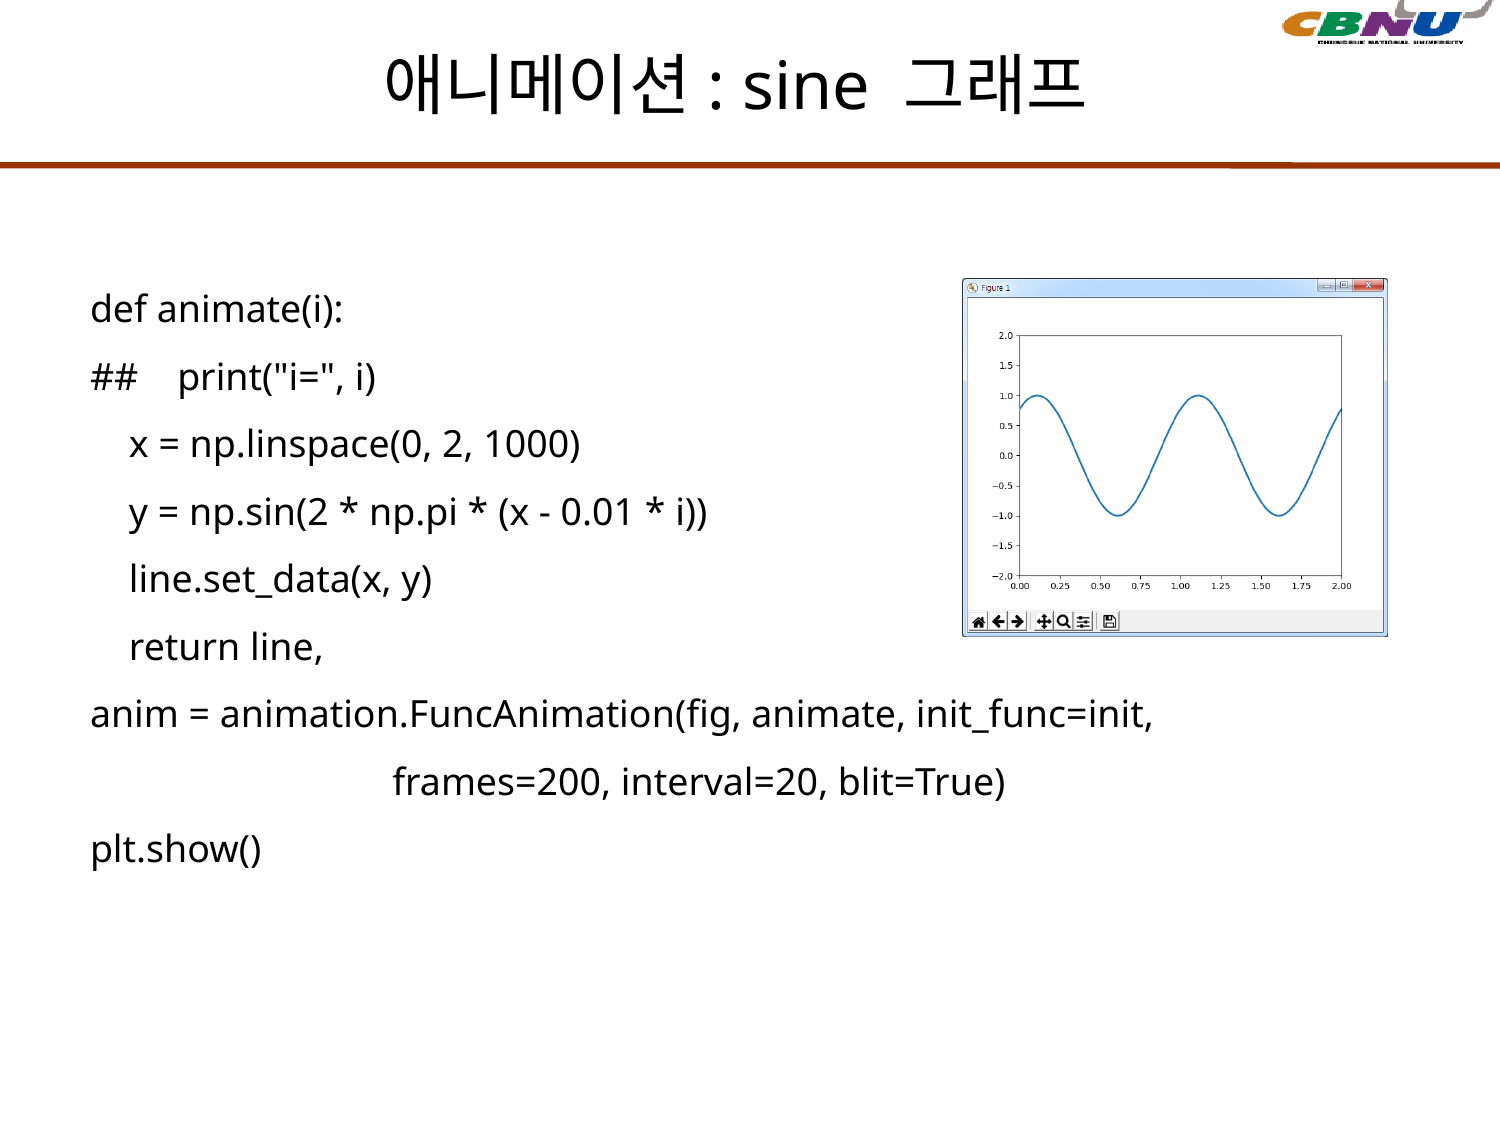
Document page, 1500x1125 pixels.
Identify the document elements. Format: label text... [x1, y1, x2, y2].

picture [962, 278, 1389, 637]
title 애니메이션: sine 그래프 [70, 23, 1421, 143]
picture [1277, 0, 1500, 47]
list def animate(i): ## print("i=", i) x = np.linspace(0, 2, 1000) y = np.sin(2 * np.pi * (x - 0.01 * i)) line.set_data(x, y) return line, anim = animation.FuncAnimation(fig, animate, init_func=init, frames=200, interval=20, blit=True) plt.show() [75, 255, 1425, 1094]
